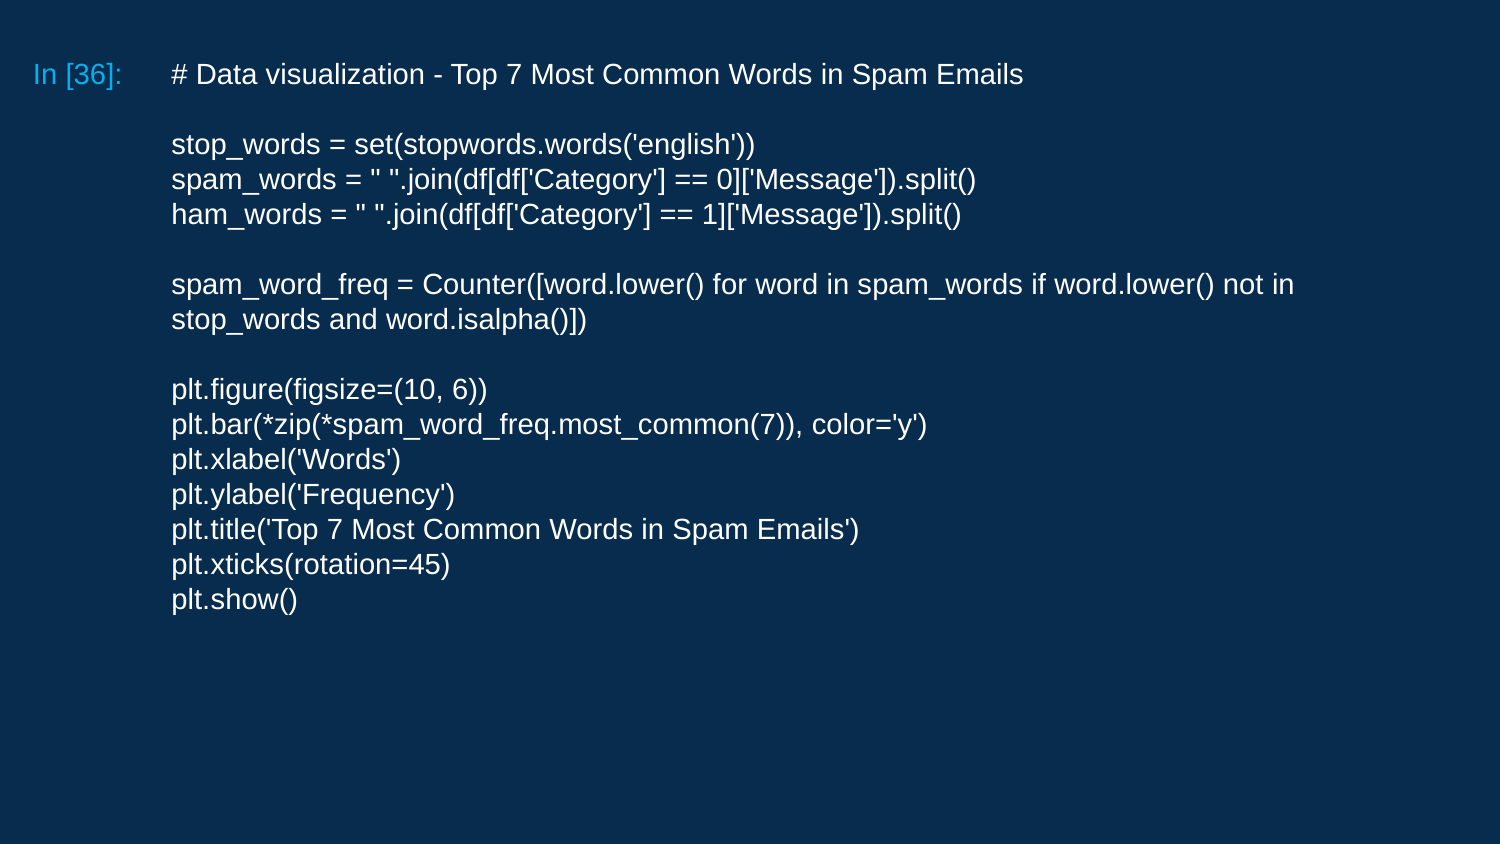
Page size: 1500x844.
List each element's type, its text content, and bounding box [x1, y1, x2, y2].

text_box In [36]: [18, 48, 157, 98]
text_box # Data visualization - Top 7 Most Common Words in Spam Emails stop_words = set(stopwords.words('english')) spam_words = " ".join(df[df['Category'] == 0]['Message']).split() ham_words = " ".join(df[df['Category'] == 1]['Message']).split() spam_word_freq = Counter([word.lower() for word in spam_words if word.lower() not in stop_words and word.isalpha()]) plt.figure(figsize=(10, 6)) plt.bar(*zip(*spam_word_freq.most_common(7)), color='y') plt.xlabel('Words') plt.ylabel('Frequency') plt.title('Top 7 Most Common Words in Spam Emails') plt.xticks(rotation=45) plt.show() [156, 48, 1437, 763]
